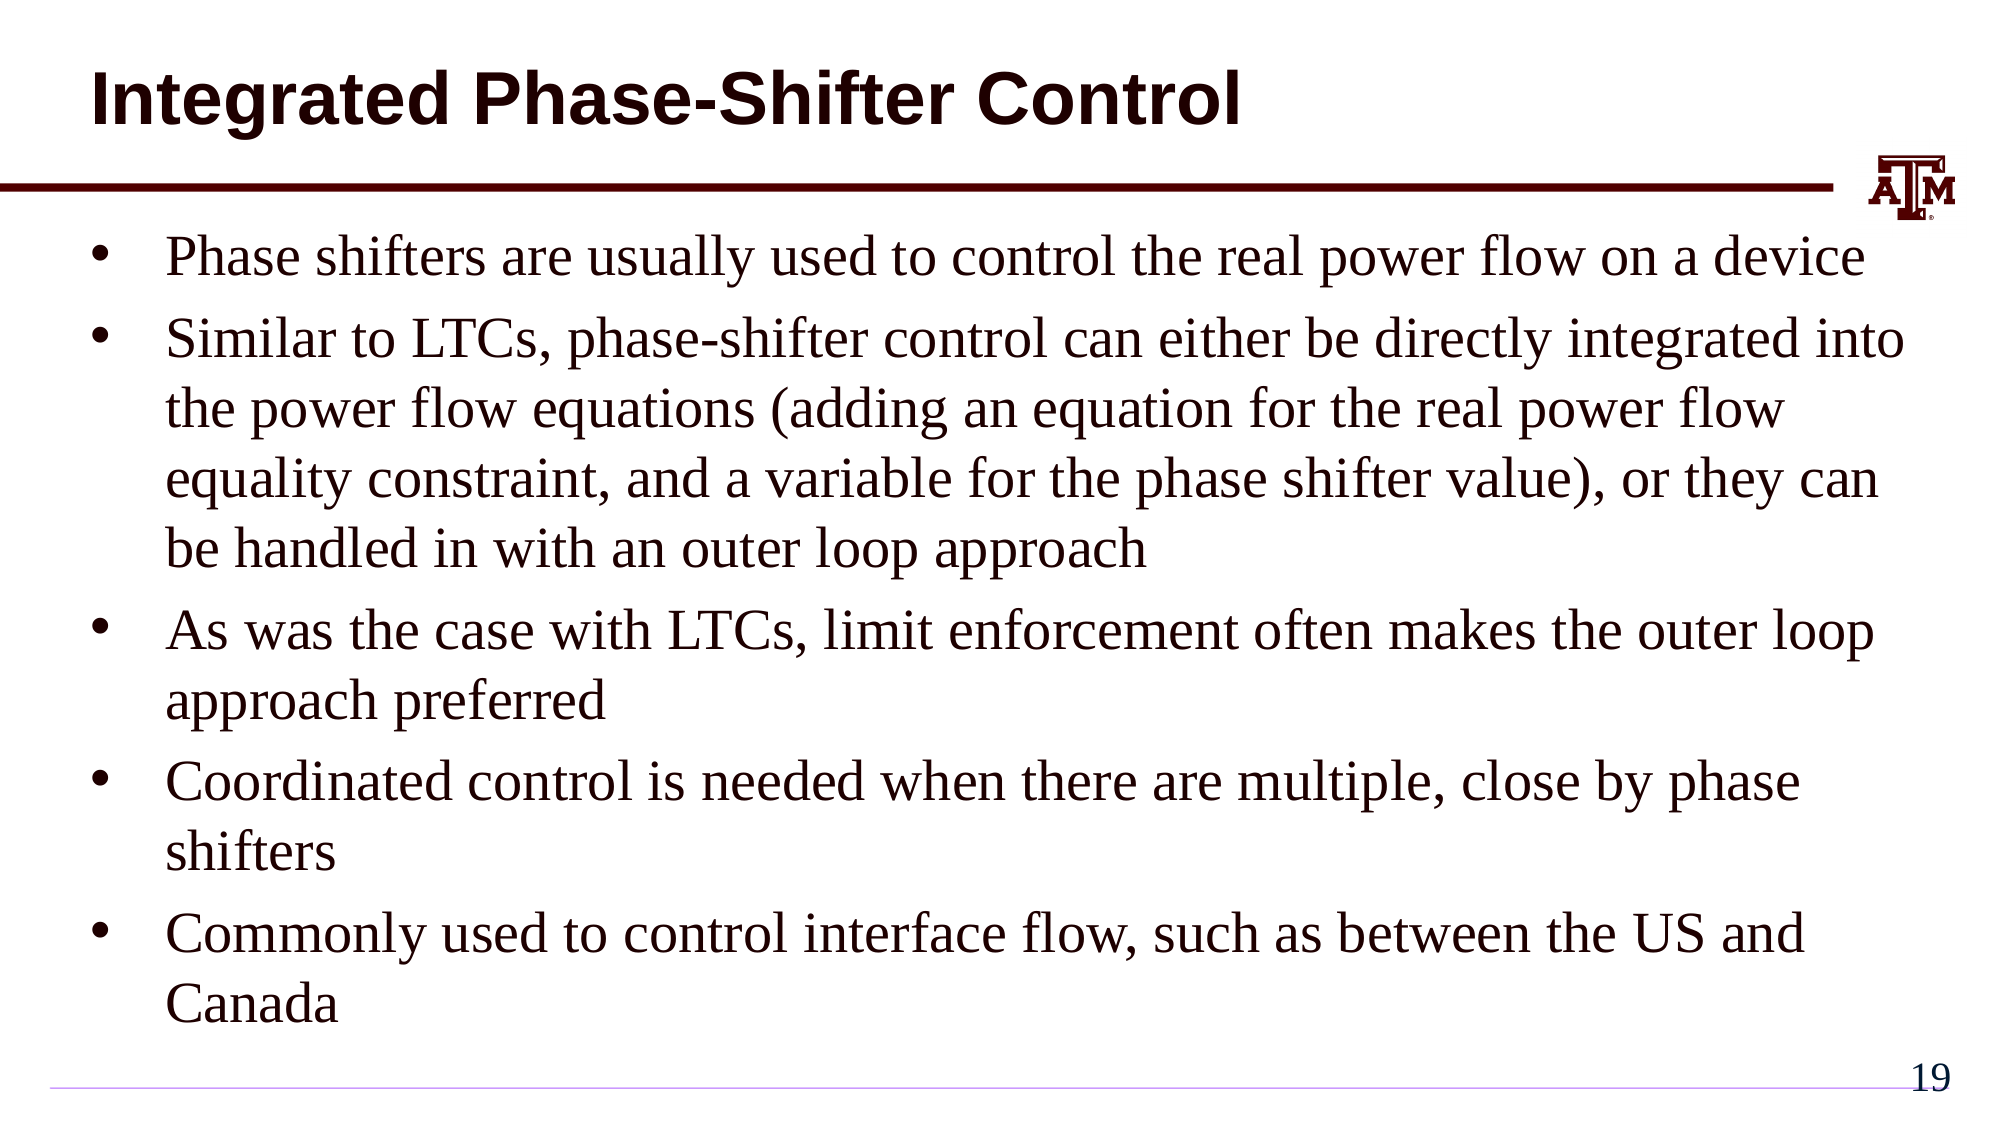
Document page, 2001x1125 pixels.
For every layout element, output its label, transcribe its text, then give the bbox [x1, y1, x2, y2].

slide_number 18 [1887, 1037, 1967, 1113]
list Phase shifters are usually used to control the real power flow on a device Similar to LTCs, phase-shifter control can either be directly integrated into the power flow equations (adding an equation for the real power flow equality constraint, and a variable for the phase shifter value), or they can be handled in with an outer loop approach As was the case with LTCs, limit enforcement often makes the outer loop approach preferred Coordinated control is needed when there are multiple, close by phase shifters Commonly used to control interface flow, such as between the US and Canada [74, 209, 1929, 823]
picture [1856, 137, 1967, 238]
title Integrated Phase-Shifter Control [74, 12, 1909, 188]
